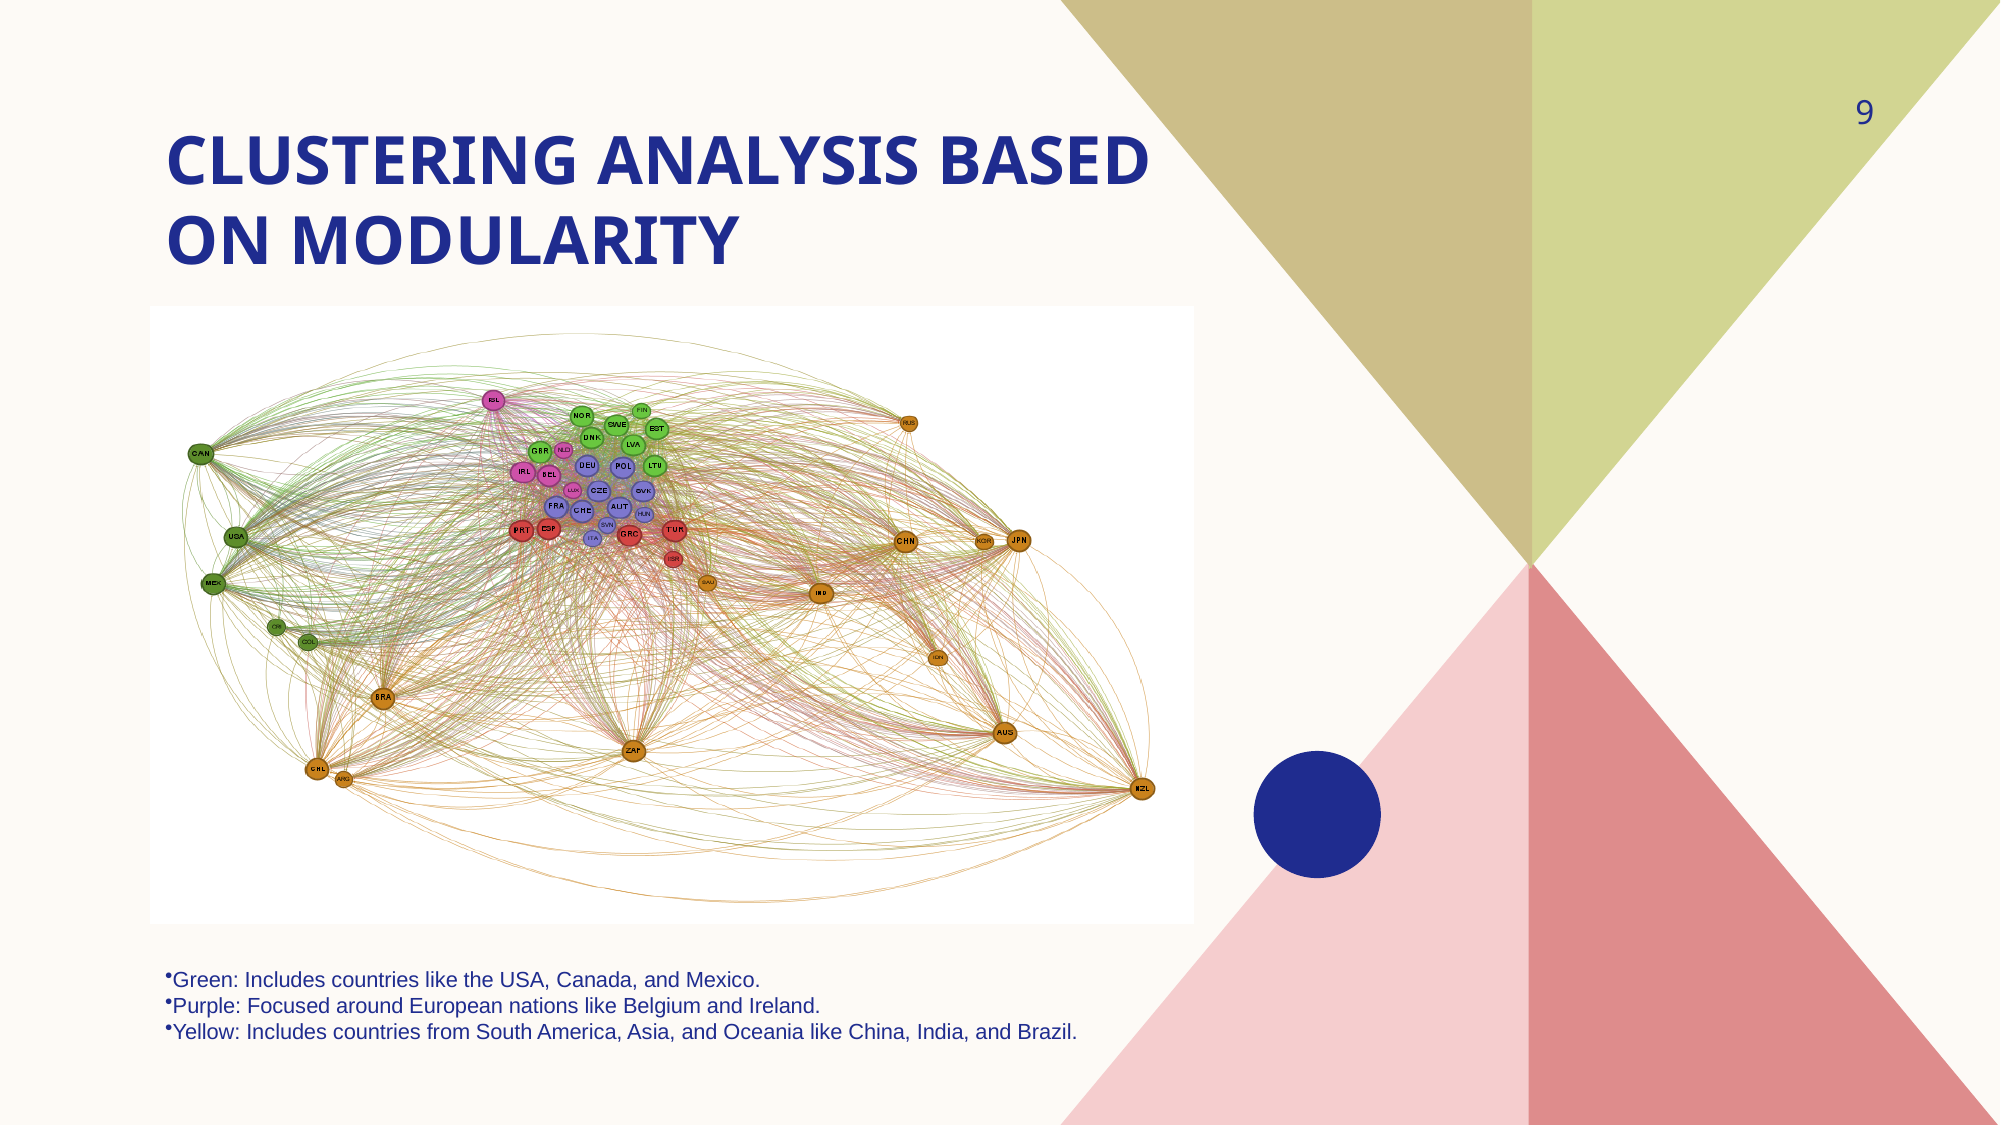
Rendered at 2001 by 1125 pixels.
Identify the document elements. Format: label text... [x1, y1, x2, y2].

text_box Green: Includes countries like the USA, Canada, and Mexico. Purple: Focused around European nations like Belgium and Ireland. Yellow: Includes countries from South America, Asia, and Oceania like China, India, and Brazil. [149, 852, 1270, 1052]
slide_number 9 [1699, 75, 1875, 153]
title Clustering Analysis Based on Modularity [150, 26, 1230, 278]
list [149, 306, 1194, 924]
